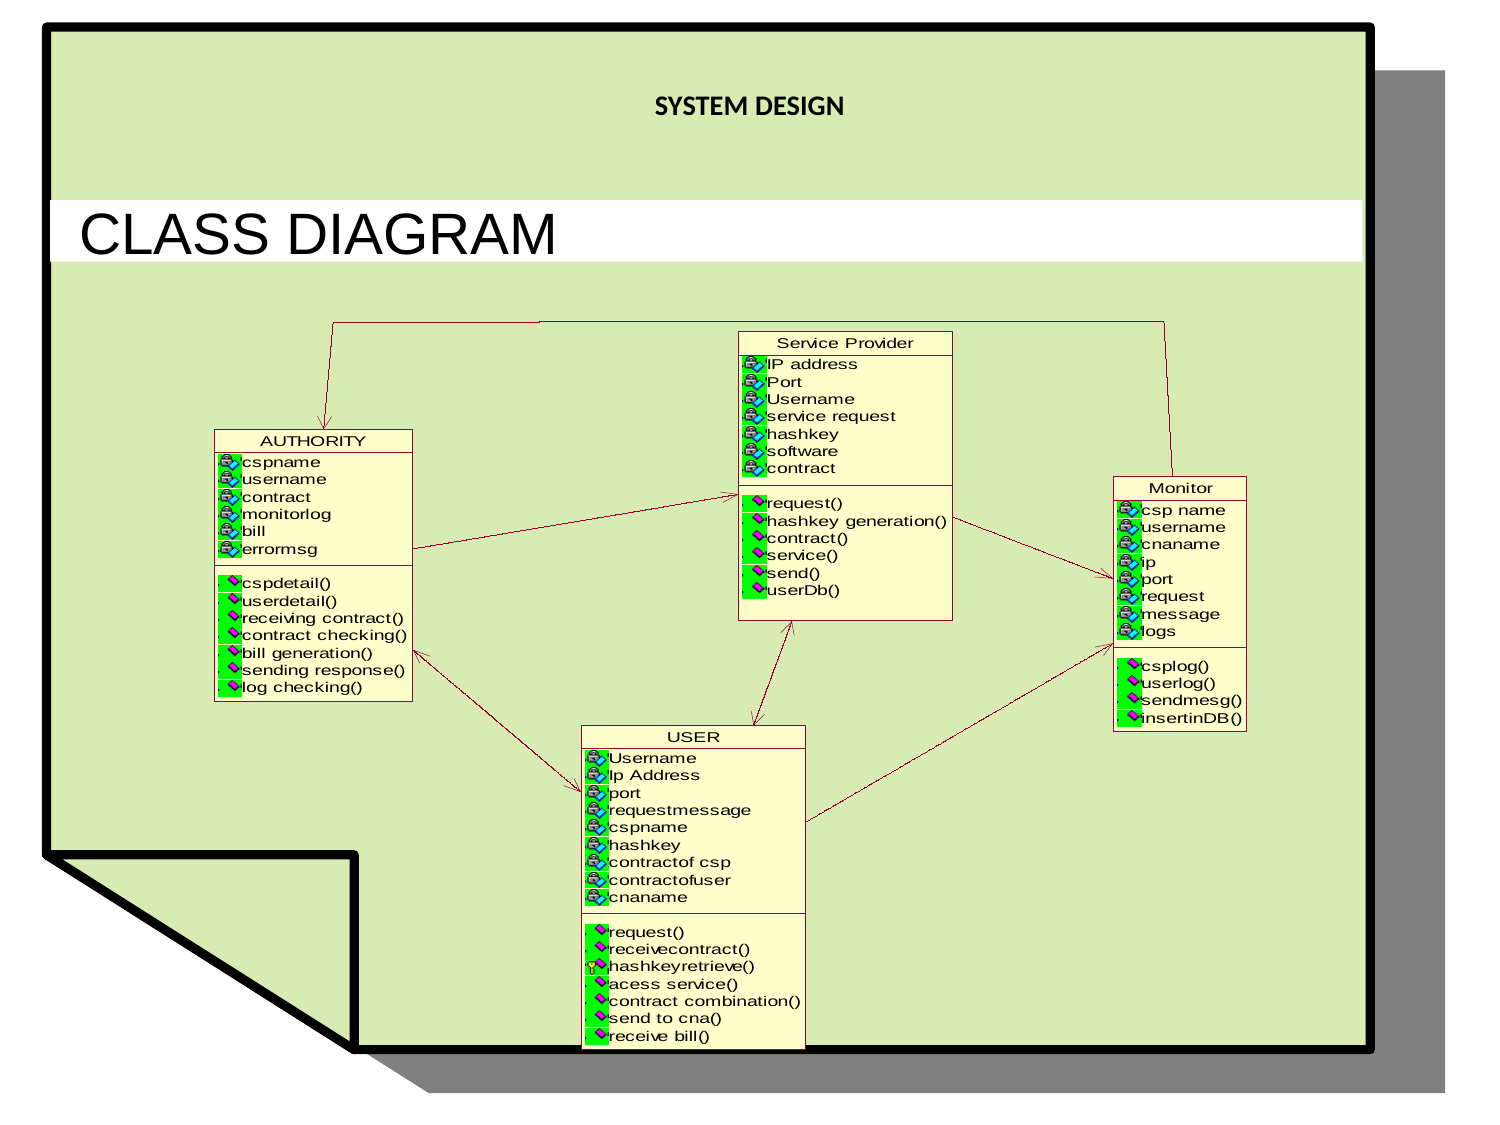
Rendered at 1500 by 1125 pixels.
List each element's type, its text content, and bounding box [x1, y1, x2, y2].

picture [162, 274, 1301, 1088]
title SYSTEM DESIGN [75, 45, 1425, 163]
text_box CLASS DIAGRAM [50, 200, 1363, 262]
